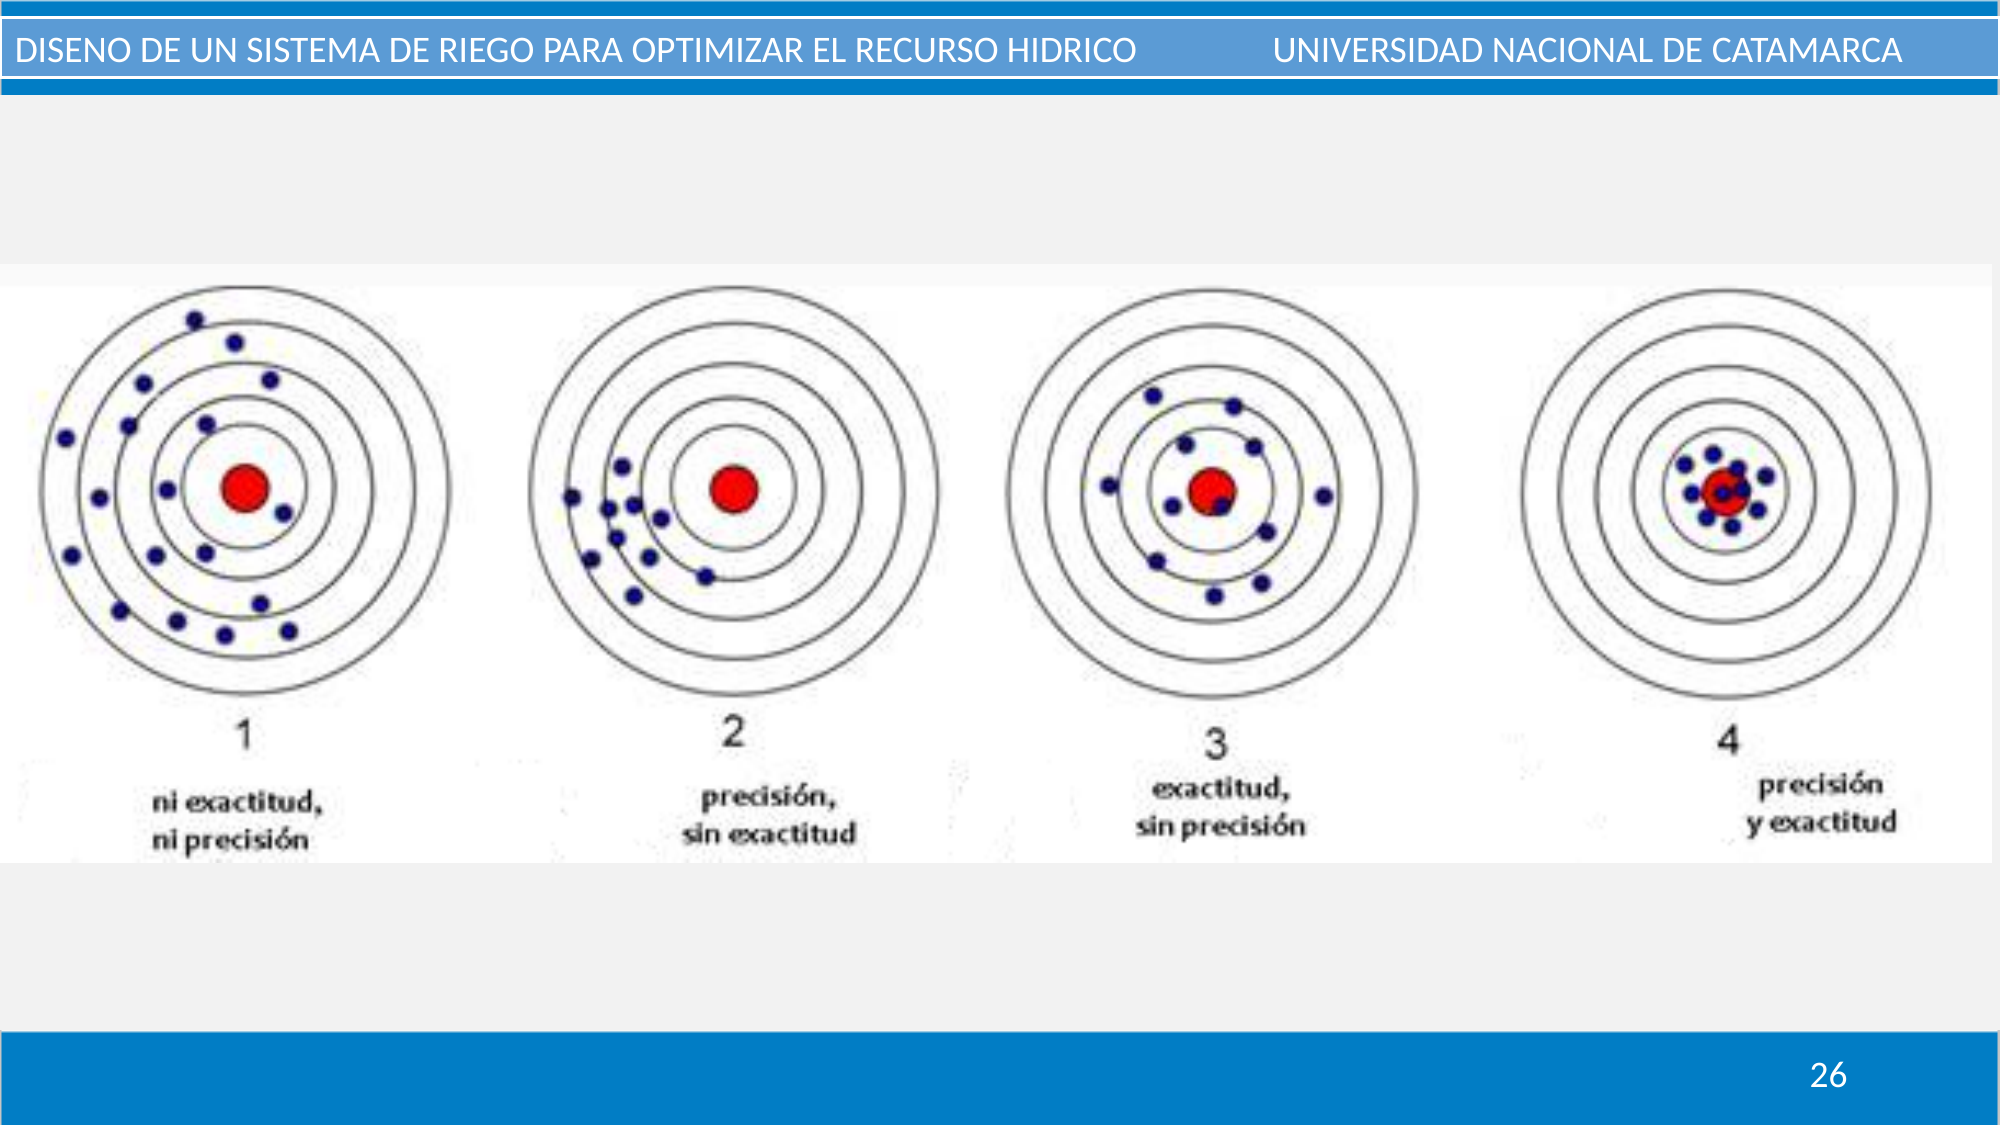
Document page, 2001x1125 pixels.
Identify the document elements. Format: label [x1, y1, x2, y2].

picture [0, 1030, 2000, 1125]
picture [0, 0, 2000, 95]
picture [0, 264, 1992, 863]
